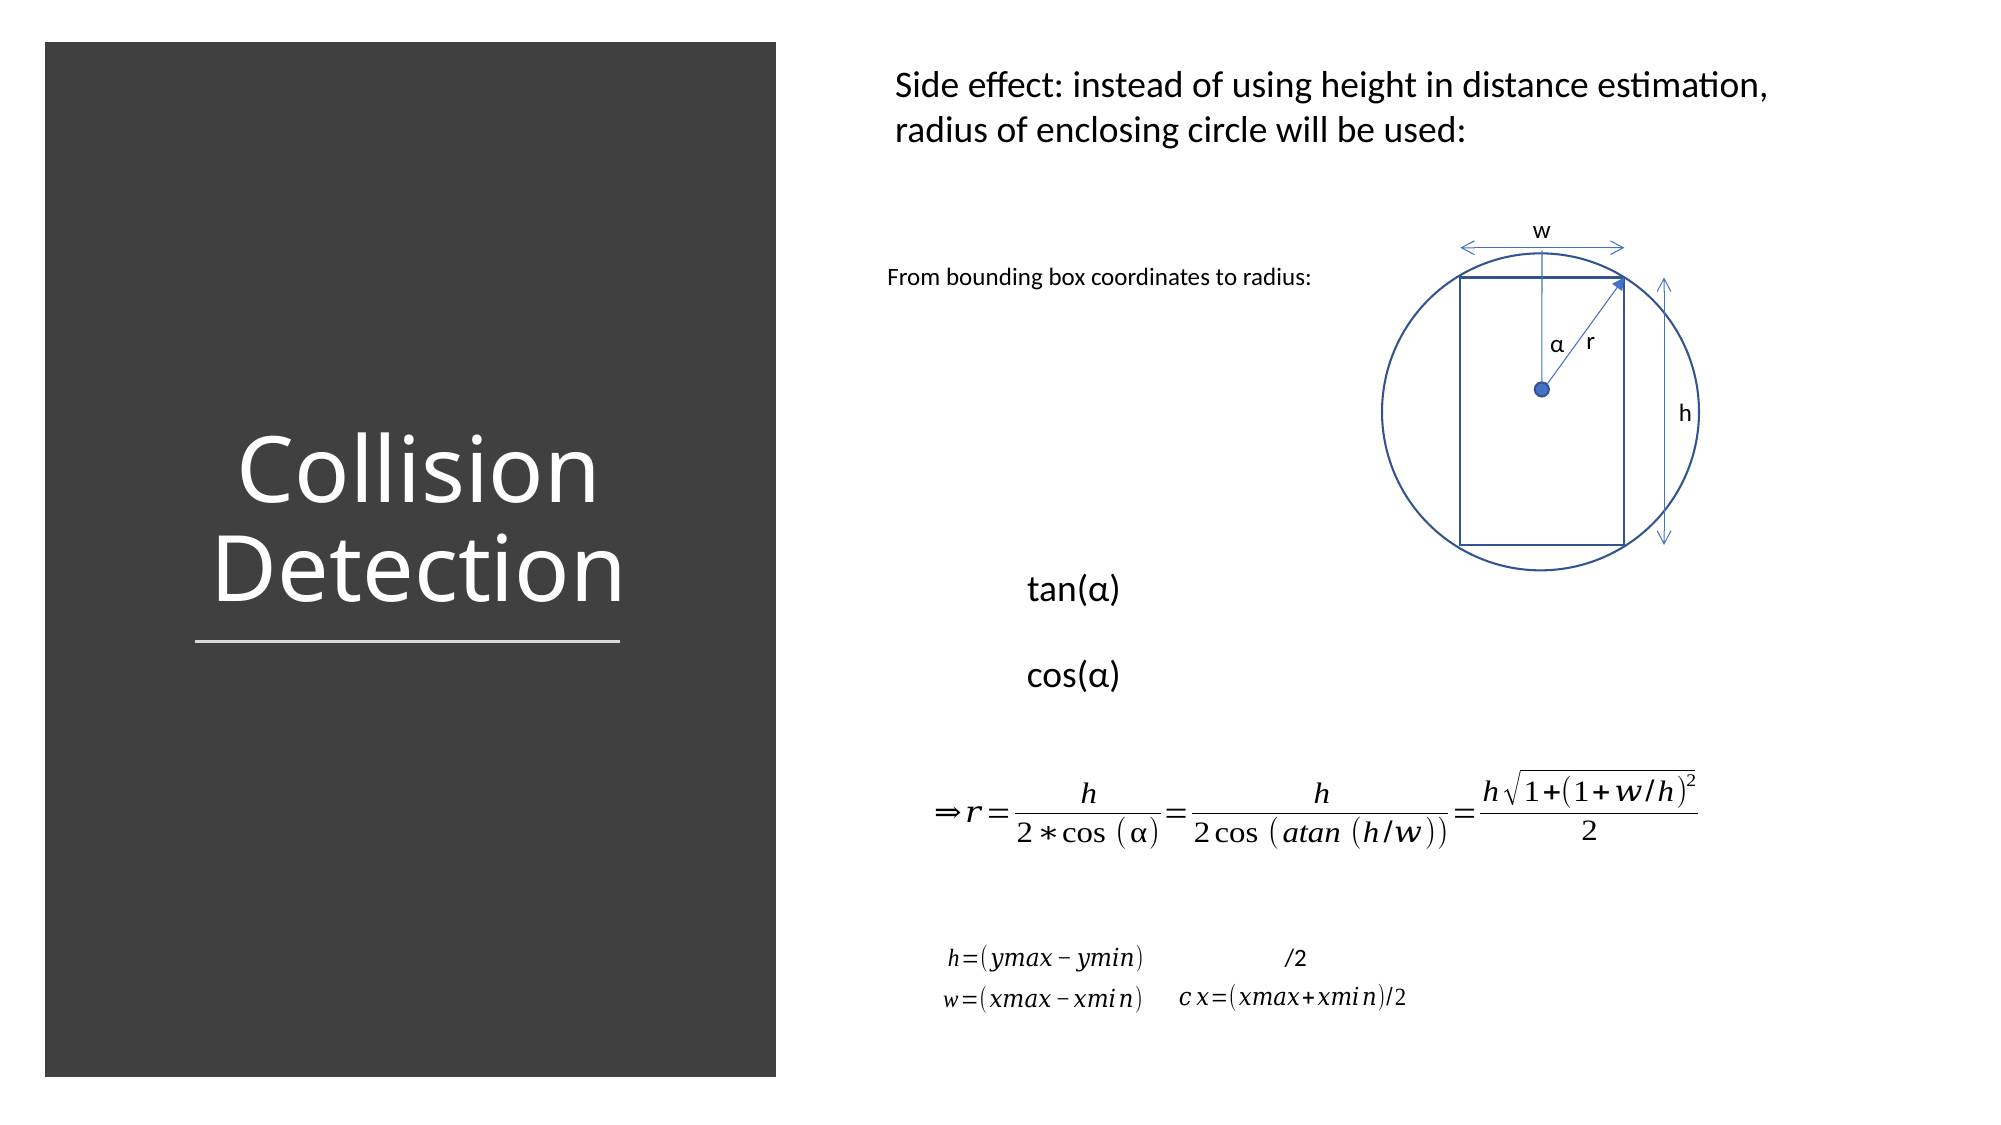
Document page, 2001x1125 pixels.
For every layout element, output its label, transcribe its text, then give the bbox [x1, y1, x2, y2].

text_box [1546, 277, 1625, 385]
text_box [1665, 435, 1699, 512]
text_box α [1535, 320, 1541, 365]
text_box h [1665, 389, 1708, 435]
text_box From bounding box coordinates to radius: [872, 253, 1328, 299]
text_box w [1518, 205, 1566, 247]
text_box [1533, 381, 1551, 398]
text_box [54, 52, 767, 1067]
text_box [1665, 312, 1699, 389]
text_box Collision Detection [82, 149, 756, 629]
text_box [1459, 276, 1625, 546]
text_box [1380, 252, 1664, 572]
text_box Side effect: instead of using height in distance estimation, radius of enclosing circle will be used: [880, 52, 1785, 158]
